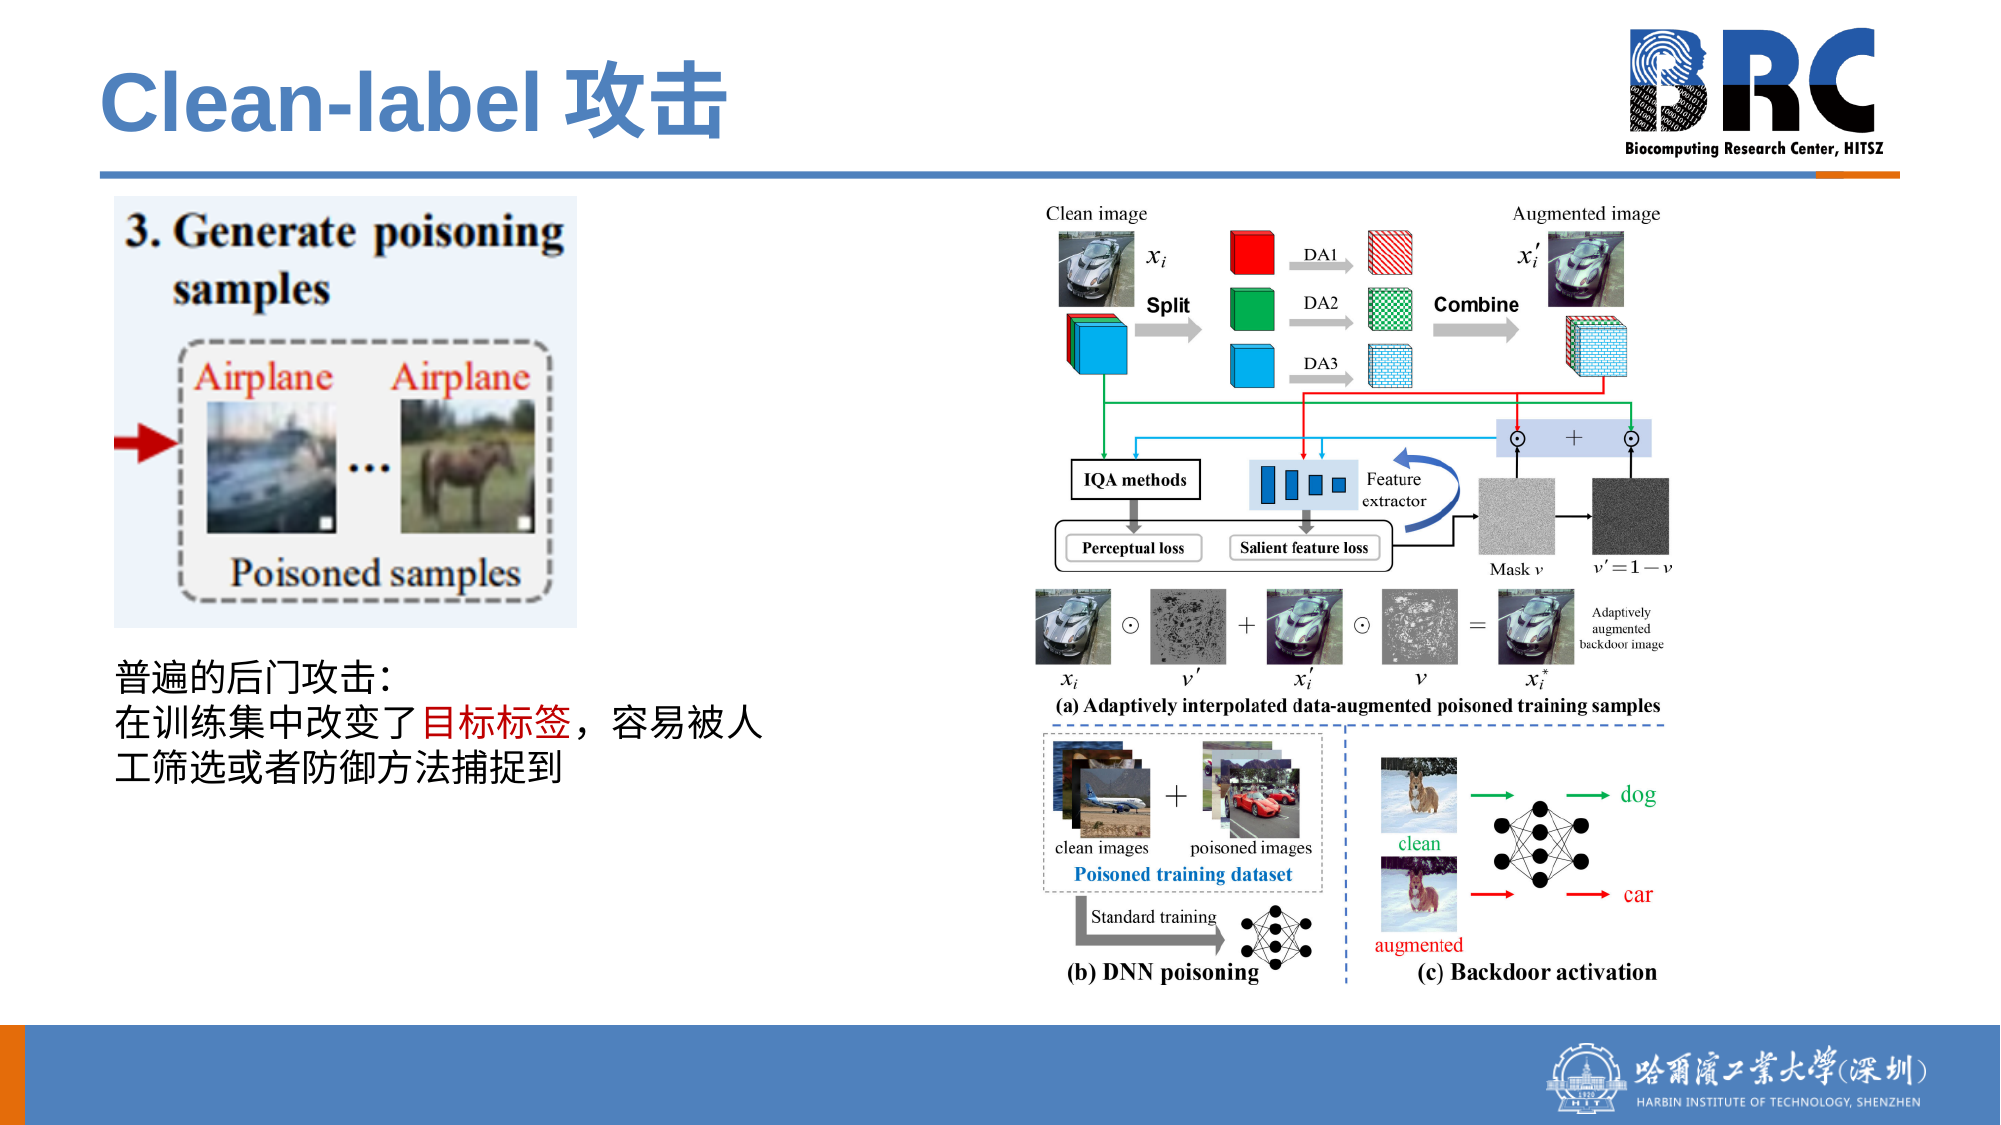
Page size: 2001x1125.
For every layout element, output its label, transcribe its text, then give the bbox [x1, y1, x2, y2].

text_box 普遍的后门攻击： 在训练集中改变了目标标签，容易被人工筛选或者防御方法捕捉到 [114, 653, 764, 790]
title Clean-label攻击 [99, 37, 1900, 172]
picture [999, 0, 1944, 995]
picture [1546, 1043, 1926, 1114]
picture [114, 196, 577, 628]
